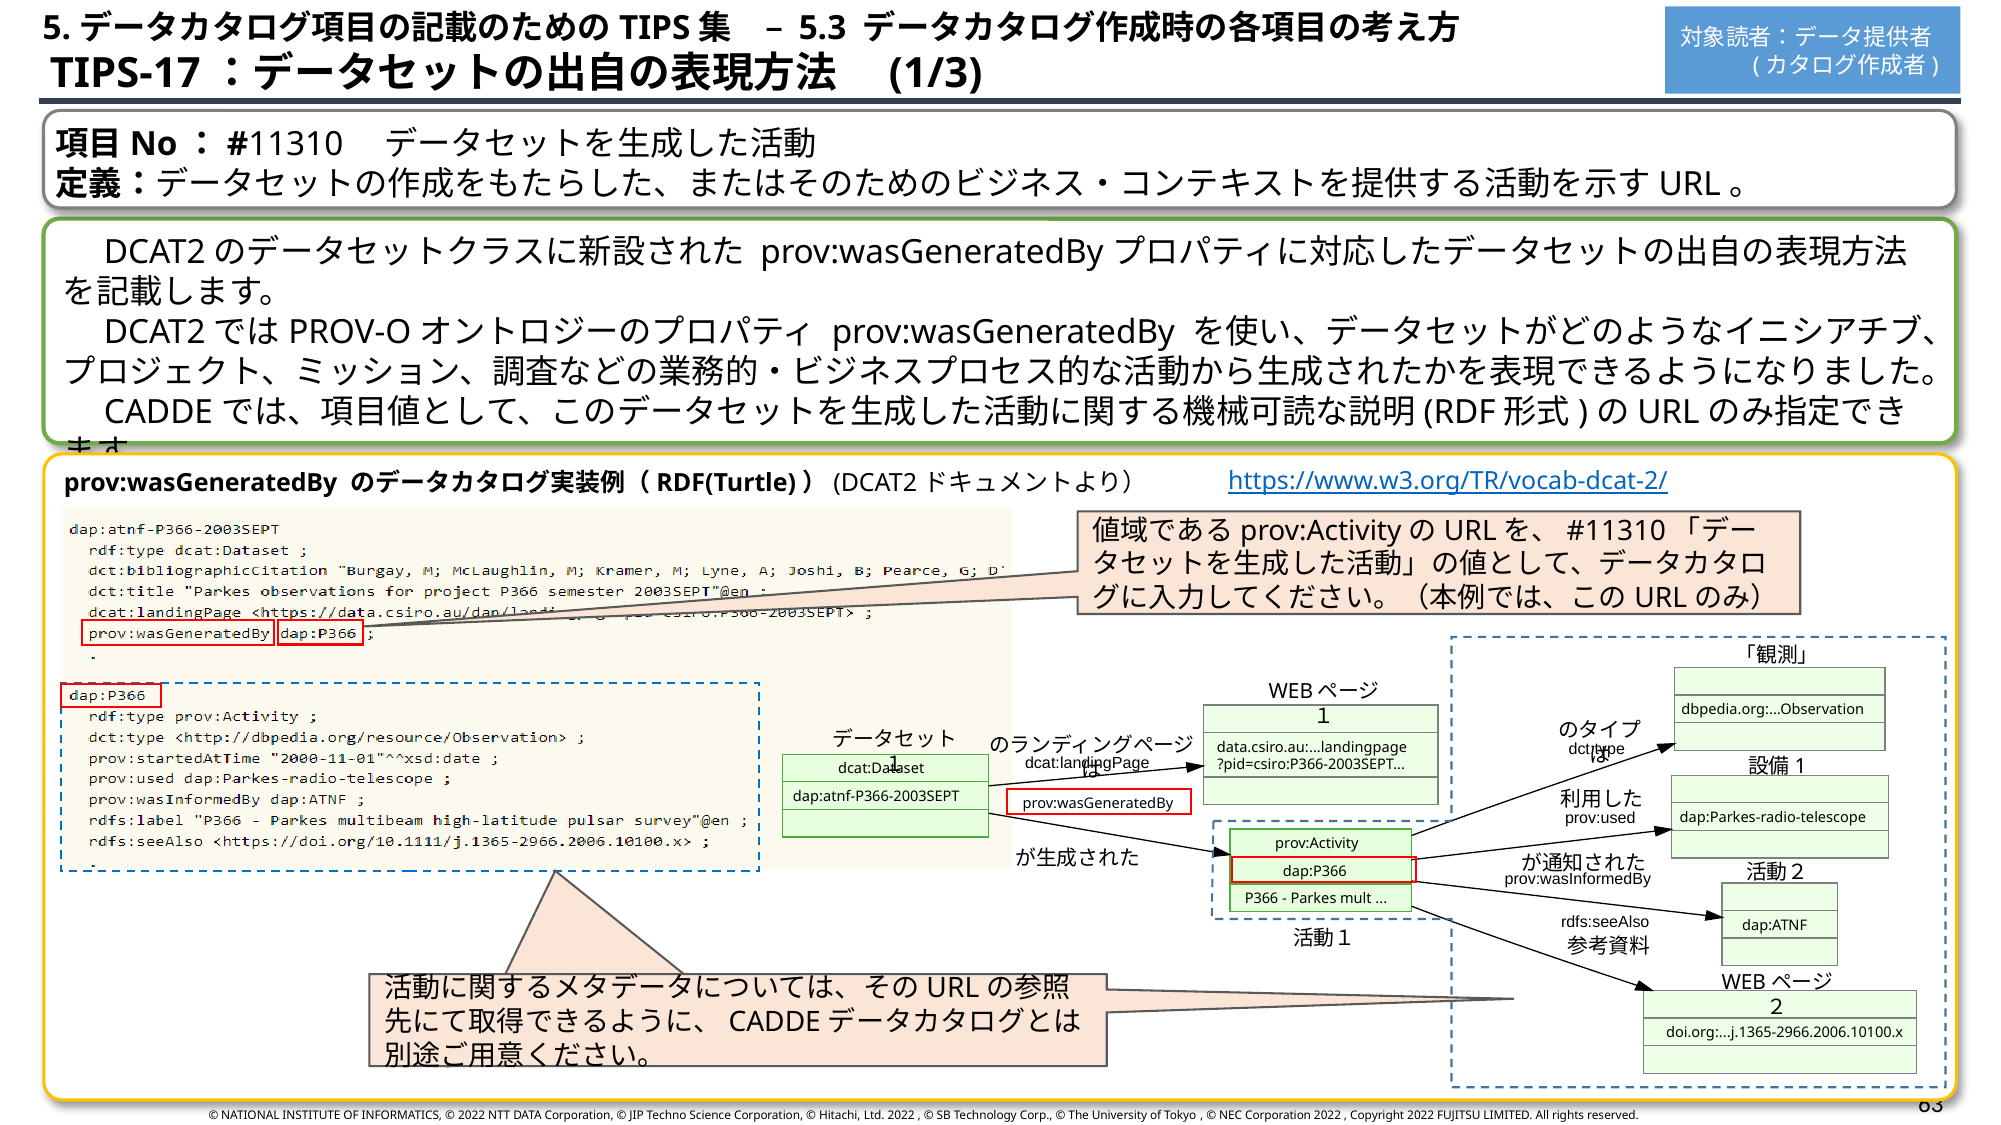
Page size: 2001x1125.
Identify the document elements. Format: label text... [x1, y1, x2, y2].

text_box TIPS-17：データセットの出自の表現方法 (1/3) [24, 38, 1987, 104]
text_box 項目No：#11310 データセットを生成した活動 定義：データセットの作成をもたらした、またはそのためのビジネス・コンテキストを提供する活動を示すURL。 [42, 109, 1958, 210]
text_box 対象読者：データ提供者 (カタログ作成者) [1665, 6, 1961, 94]
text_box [43, 453, 1957, 1100]
text_box DCAT2のデータセットクラスに新設された prov:wasGeneratedByプロパティに対応したデータセットの出自の表現方法を記載します。 DCAT2ではPROV-Oオントロジーのプロパティ prov:wasGeneratedBy を使い、データセットがどのようなイニシアチブ、プロジェクト、ミッション、調査などの業務的・ビジネスプロセス的な活動から生成されたかを表現できるようになりました。 CADDEでは、項目値として、このデータセットを生成した活動に関する機械可読な説明(RDF形式)のURLのみ指定できます。 PROV-Oオントロジーの詳細については、DCAT2やPROV-Oオントロジーのドキュメントを参照ください。 [42, 217, 1958, 445]
text_box 5.データカタログ項目の記載のためのTIPS集 – 5.3 データカタログ作成時の各項目の考え方 [24, 1, 1956, 83]
